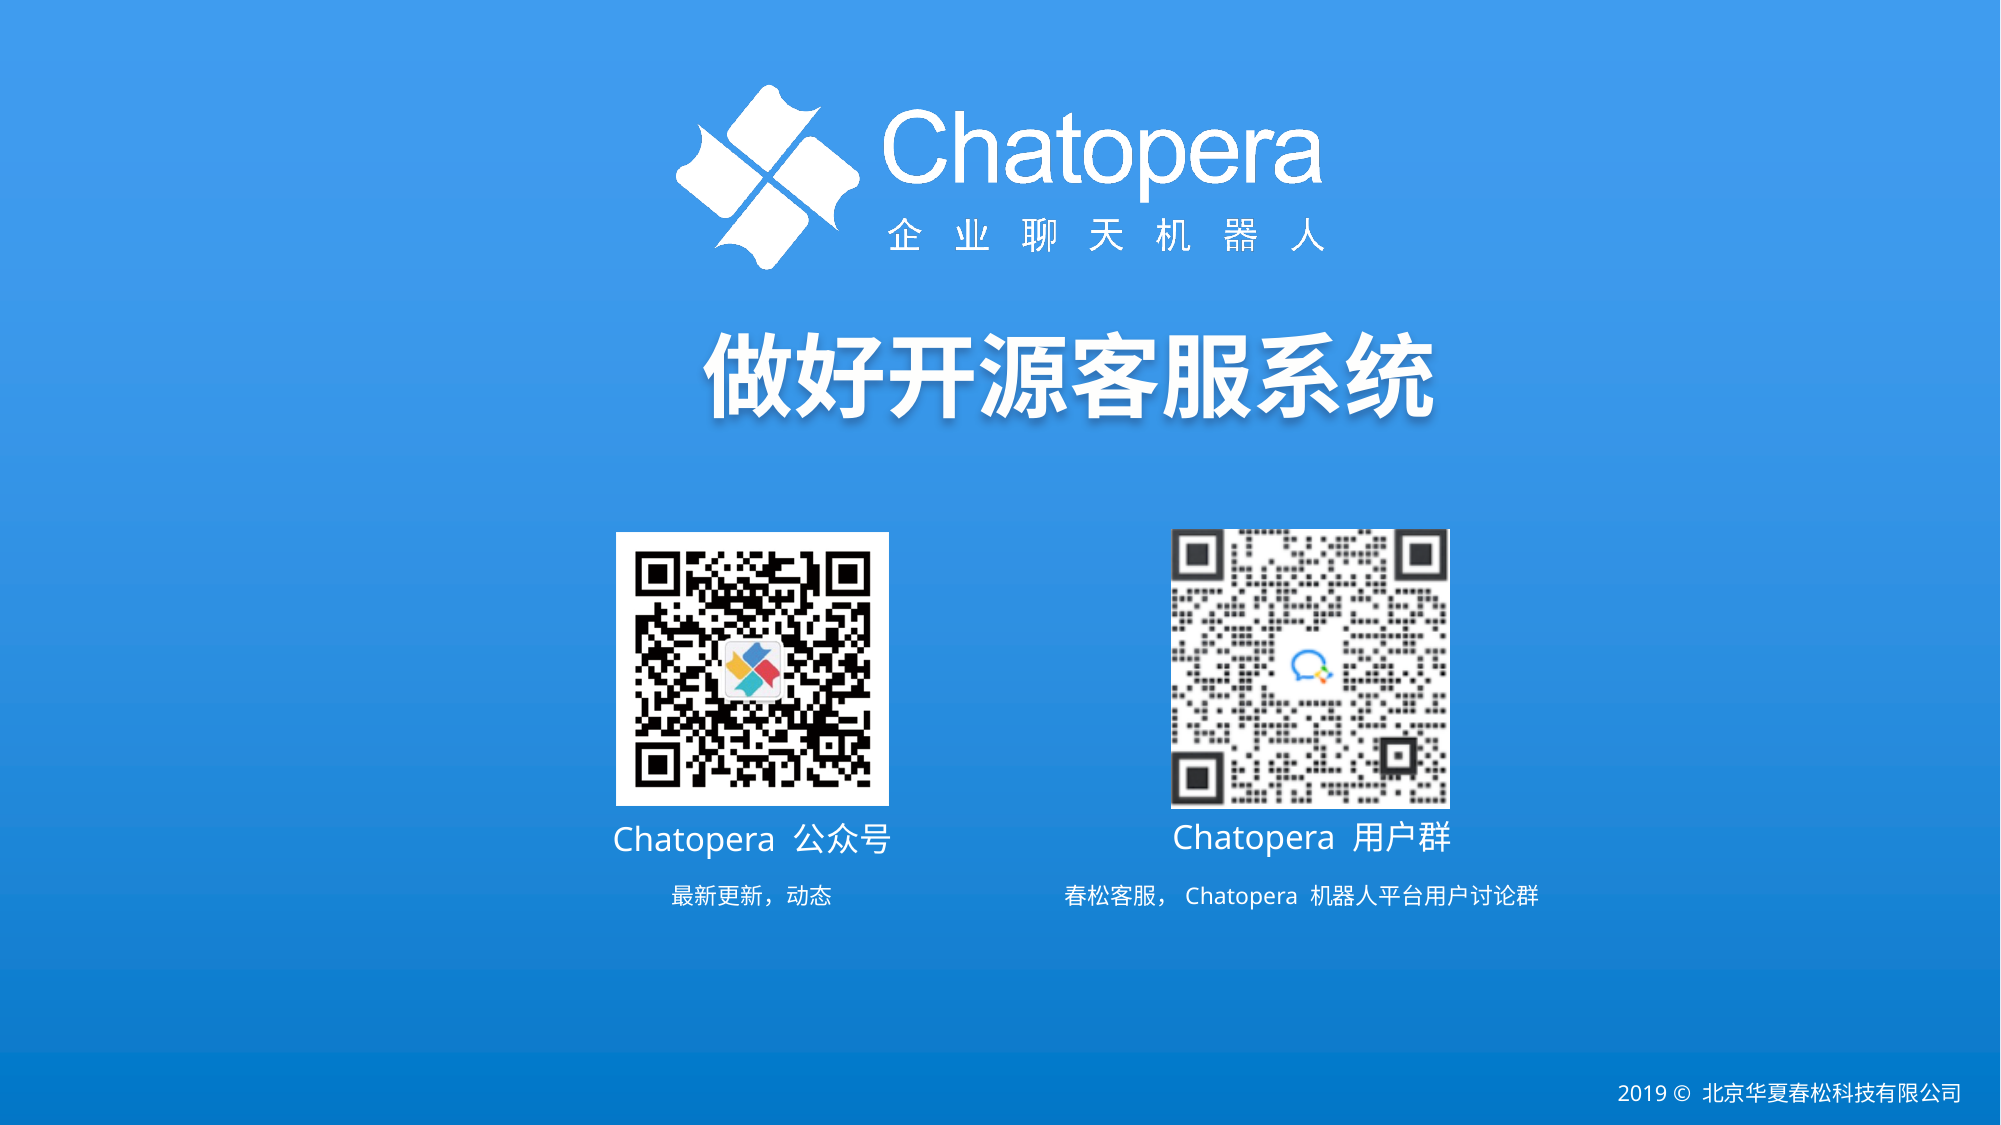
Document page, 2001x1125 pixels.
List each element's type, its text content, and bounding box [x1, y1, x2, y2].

text_box Chatopera 用户群 [1024, 808, 1600, 864]
picture [666, 74, 1334, 279]
picture [1171, 529, 1450, 809]
text_box 2019 © 北京华夏春松科技有限公司 [1588, 1071, 1993, 1113]
text_box Chatopera 公众号 [464, 810, 1041, 866]
text_box 最新更新，动态 [464, 874, 1014, 917]
picture [616, 532, 889, 806]
text_box 春松客服，Chatopera 机器人平台用户讨论群 [1014, 874, 1590, 917]
text_box 做好开源客服系统 [378, 311, 1762, 437]
